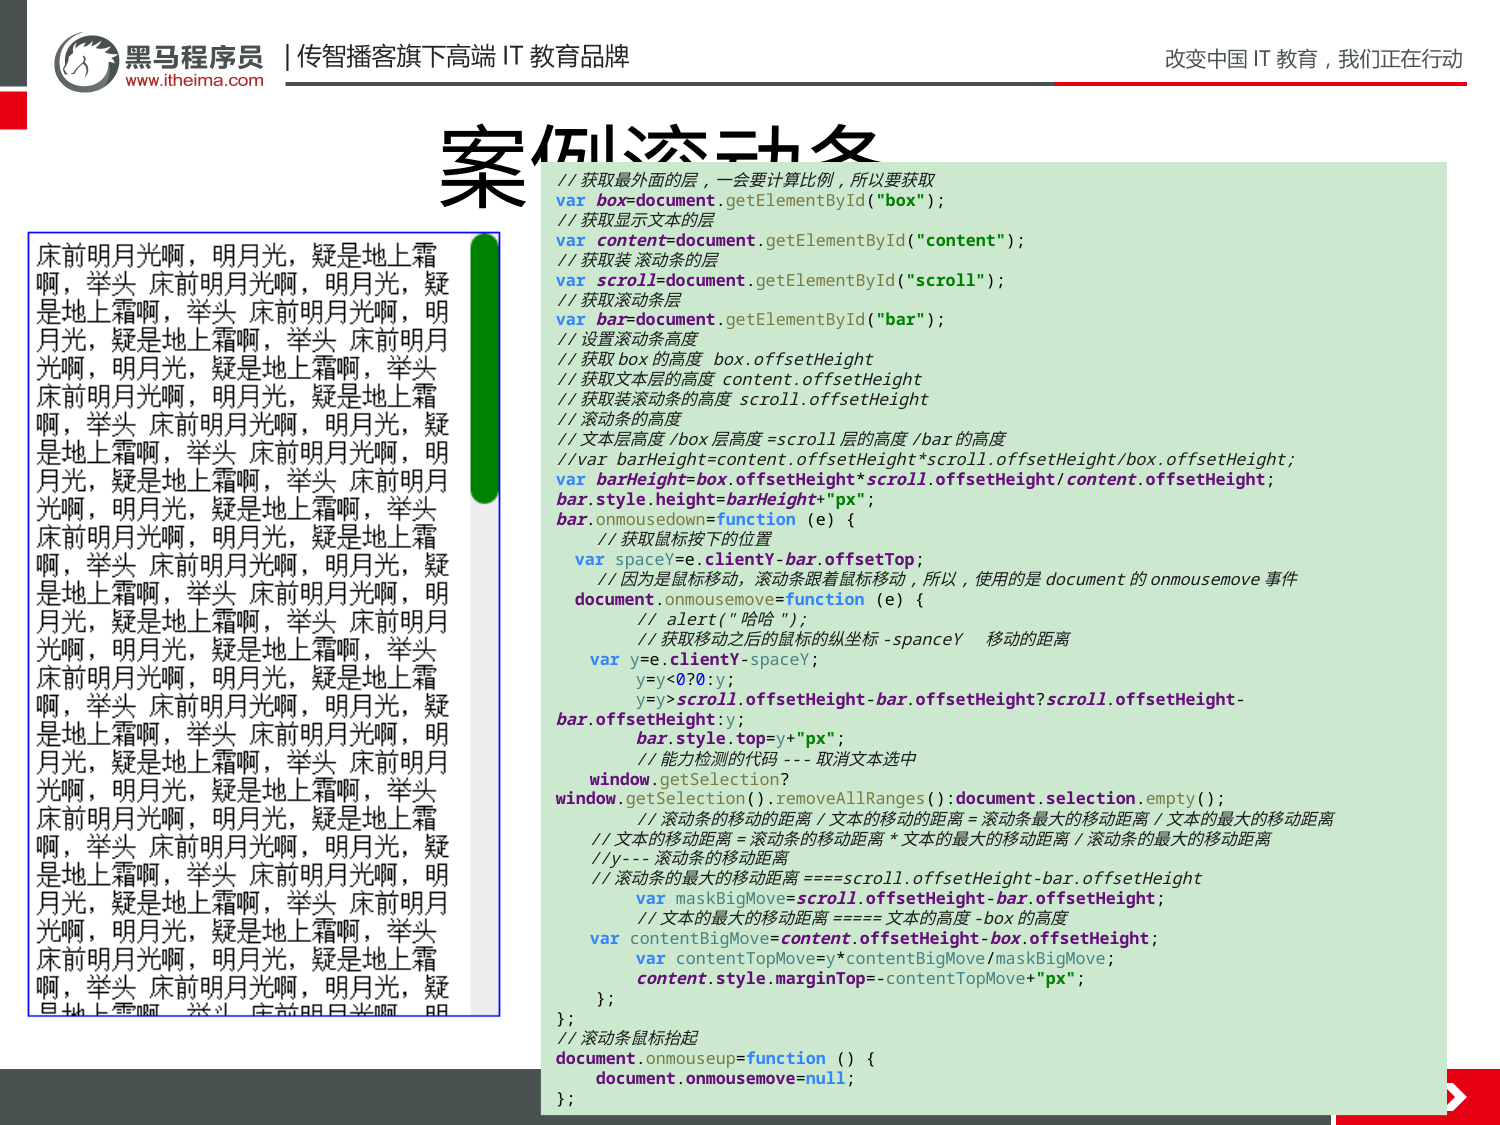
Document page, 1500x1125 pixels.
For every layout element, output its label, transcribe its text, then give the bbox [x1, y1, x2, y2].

picture [0, 0, 1500, 1125]
title 案例滚动条 [0, 102, 1334, 238]
text_box //获取最外面的层,一会要计算比例,所以要获取 var box=document.getElementById("box"); //获取显示文本的层 var content=document.getElementById("content"); //获取装 滚动条的层 var scroll=document.getElementById("scroll"); //获取滚动条层 var bar=document.getElementById("bar"); //设置滚动条高度 //获取box的高度 box.offsetHeight //获取文本层的高度 content.offsetHeight //获取装滚动条的高度 scroll.offsetHeight //滚动条的高度 //文本层高度/box层高度=scroll层的高度/bar的高度 //var barHeight=content.offsetHeight*scroll.offsetHeight/box.offsetHeight; var barHeight=box.offsetHeight*scroll.offsetHeight/content.offsetHeight; bar.style.height=barHeight+"px"; bar.onmousedown=function (e) { //获取鼠标按下的位置 var spaceY=e.clientY-bar.offsetTop; //因为是鼠标移动，滚动条跟着鼠标移动,所以,使用的是document的onmousemove事件 document.onmousemove=function (e) { // alert("哈哈"); //获取移动之后的鼠标的纵坐标-spanceY 移动的距离 var y=e.clientY-spaceY; y=y<0?0:y; y=y>scroll.offsetHeight-bar.offsetHeight?scroll.offsetHeight-bar.offsetHeight:y; bar.style.top=y+"px"; //能力检测的代码---取消文本选中 window.getSelection?window.getSelection().removeAllRanges():document.selection.empty(); //滚动条的移动的距离/文本的移动的距离=滚动条最大的移动距离/文本的最大的移动距离 //文本的移动距离=滚动条的移动距离*文本的最大的移动距离/滚动条的最大的移动距离 //y---滚动条的移动距离 //滚动条的最大的移动距离====scroll.offsetHeight-bar.offsetHeight var maskBigMove=scroll.offsetHeight-bar.offsetHeight; //文本的最大的移动距离=====文本的高度-box的高度 var contentBigMove=content.offsetHeight-box.offsetHeight; var contentTopMove=y*contentBigMove/maskBigMove; content.style.marginTop=-contentTopMove+"px"; }; }; //滚动条鼠标抬起 document.onmouseup=function () { document.onmousemove=null; }; [540, 162, 1447, 1116]
